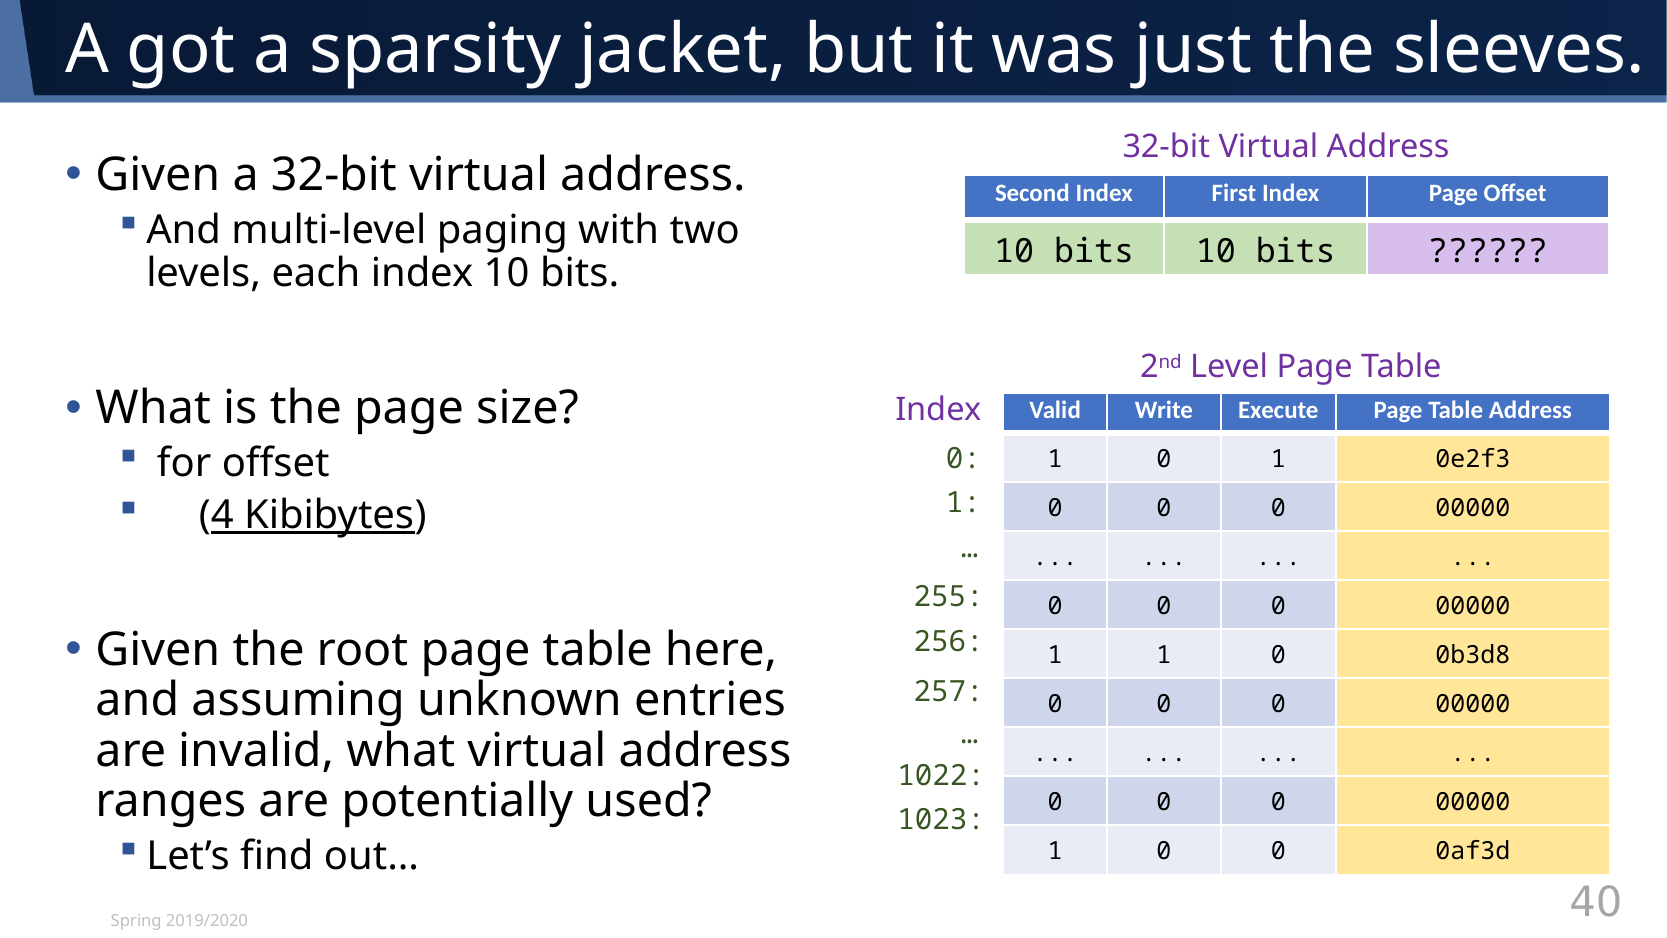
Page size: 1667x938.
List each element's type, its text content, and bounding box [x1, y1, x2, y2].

table_cell 0e2f3 [1337, 436, 1609, 481]
table_cell 0 [1108, 679, 1220, 726]
table_cell ... [1337, 532, 1609, 579]
table_cell 1 [1004, 630, 1106, 677]
table_header First Index [1165, 176, 1366, 215]
table_cell 0 [1108, 436, 1220, 481]
title A got a sparsity jacket, but it was just the sleeves. [50, 3, 1667, 97]
table_cell ... [1108, 728, 1220, 775]
text_box 257: [898, 664, 999, 715]
table_cell 1 [1222, 436, 1335, 481]
table_cell 1 [1004, 436, 1106, 481]
table_cell ... [1337, 728, 1609, 775]
table_header Page Table Address [1337, 394, 1609, 430]
table_header Write [1108, 394, 1220, 430]
table_cell 0 [1222, 483, 1335, 530]
text_box 1: [930, 482, 996, 526]
table_cell 00000 [1337, 483, 1609, 530]
text_box 0: [930, 435, 996, 482]
table_cell 0 [1222, 777, 1335, 824]
table_cell 0 [1108, 483, 1220, 530]
text_box 1023: [882, 799, 1000, 843]
table_cell 0 [1108, 581, 1220, 628]
text_box 1022: [882, 749, 1000, 799]
table_cell 0 [1222, 581, 1335, 628]
table_cell 1 [1108, 630, 1220, 677]
table_cell 0af3d [1337, 826, 1609, 874]
table_header Page Offset [1368, 176, 1608, 215]
table_cell 1 [1004, 826, 1106, 874]
table_cell ... [1004, 728, 1106, 775]
table_cell 0 [1222, 630, 1335, 677]
table_cell ... [1222, 728, 1335, 775]
table_cell 00000 [1337, 679, 1609, 726]
table_cell 00000 [1337, 777, 1609, 824]
table_cell 00000 [1337, 581, 1609, 628]
table_header Execute [1222, 394, 1335, 430]
text_box [1194, 215, 1388, 276]
table_cell 0b3d8 [1337, 630, 1609, 677]
table_cell 0 [1108, 777, 1220, 824]
picture [0, 0, 1667, 938]
table_header Second Index [965, 176, 1163, 215]
text_box 255: [898, 569, 999, 614]
table_header Valid [1020, 394, 1106, 430]
table_cell 0 [1004, 581, 1106, 628]
table_cell 0 [1004, 679, 1106, 726]
text_box …: [933, 715, 993, 792]
table_cell ... [1004, 532, 1106, 579]
table_cell 0 [1222, 679, 1335, 726]
footer Spring 2019/2020 [0, 906, 360, 937]
text_box …: [933, 520, 993, 569]
table_cell ... [1222, 532, 1335, 579]
table_cell 0 [1004, 777, 1106, 824]
table_cell 0 [1222, 826, 1335, 874]
table_cell 0 [1004, 483, 1106, 530]
text_box 2nd Level Page Table [1009, 338, 1572, 392]
text_box [1388, 215, 1611, 276]
text_box Index [857, 380, 1020, 435]
text_box 32-bit Virtual Address [964, 117, 1609, 172]
text_box [946, 215, 1194, 276]
table_cell 0 [1108, 826, 1220, 874]
text_box 256: [898, 614, 999, 664]
table_cell ... [1108, 532, 1220, 579]
